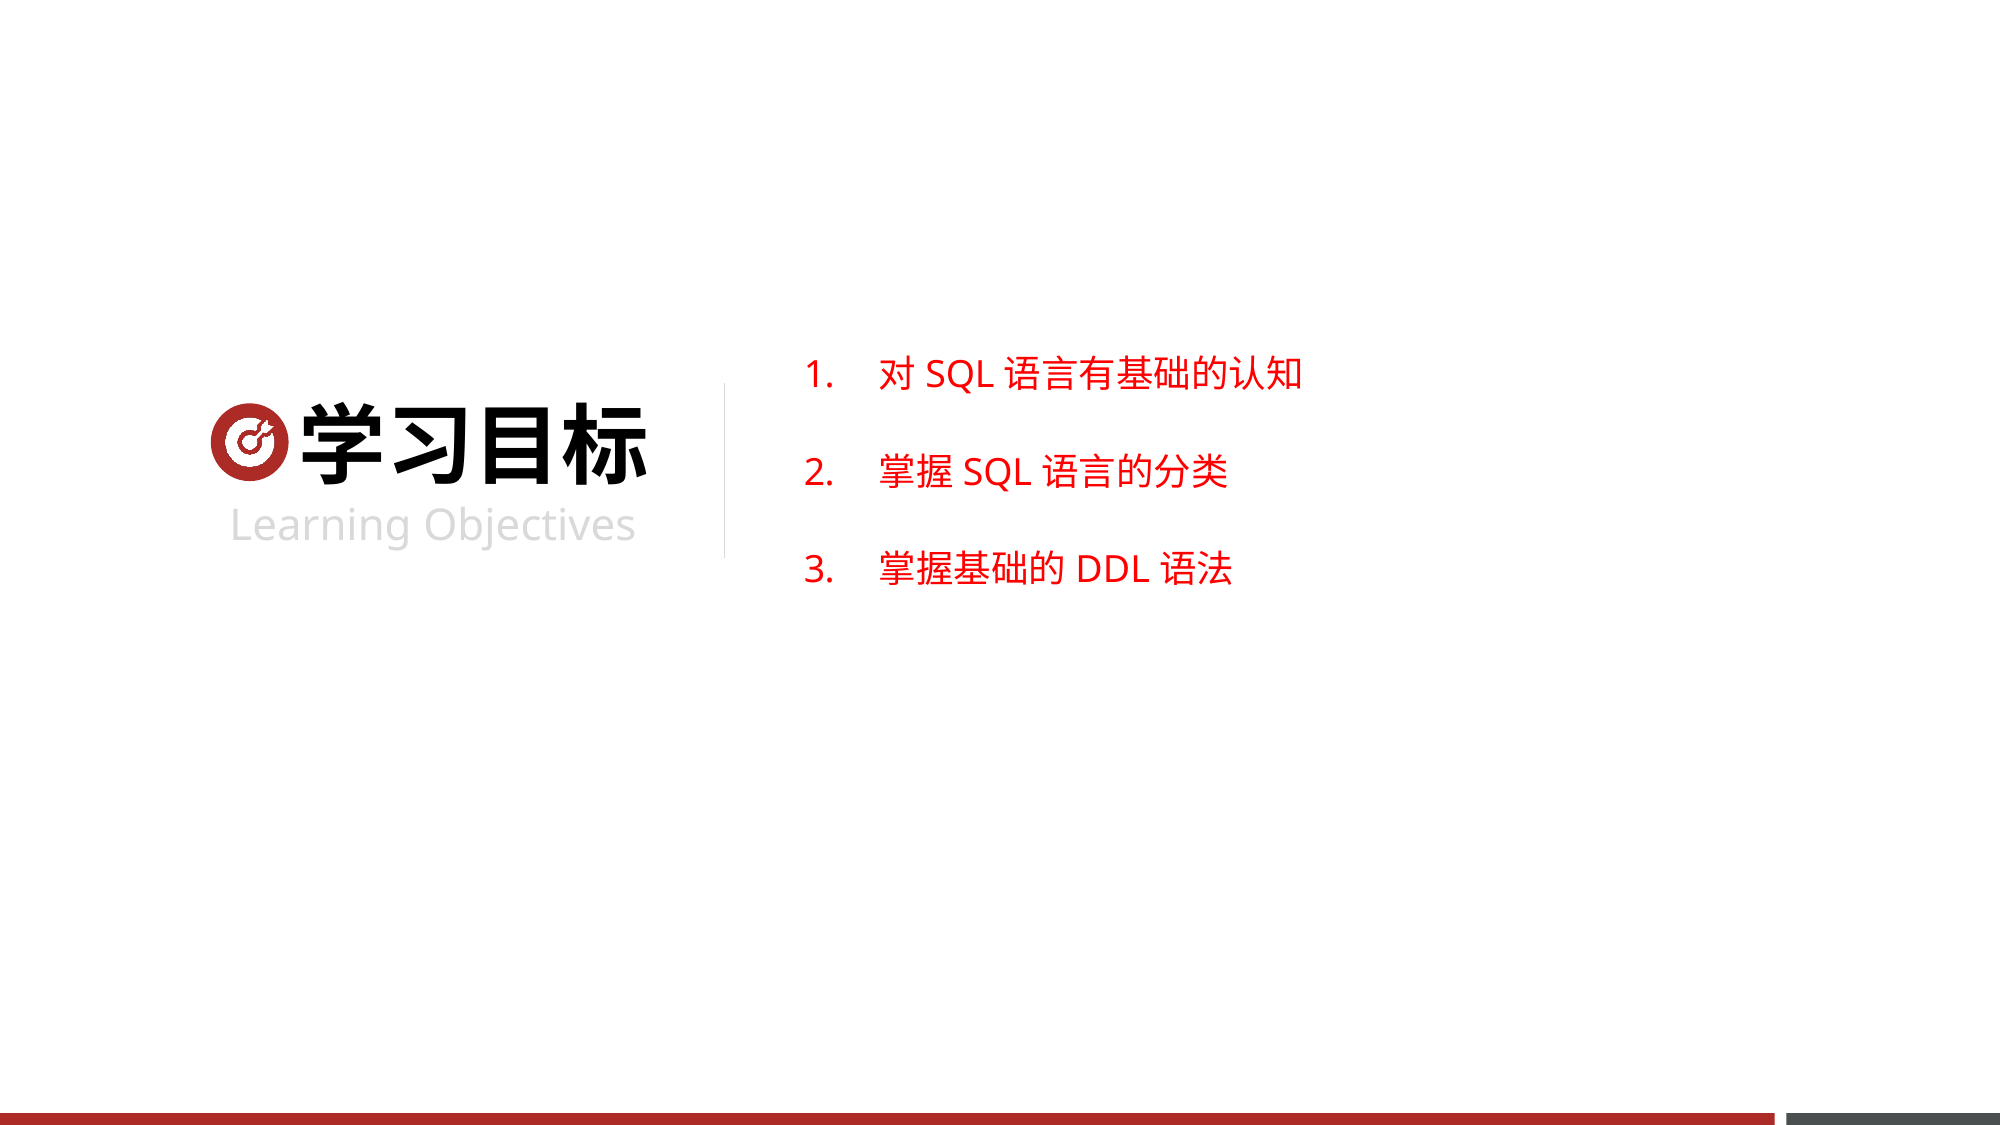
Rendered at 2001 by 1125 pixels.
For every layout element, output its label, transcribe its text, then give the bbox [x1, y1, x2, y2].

list 对SQL语言有基础的认知 掌握SQL语言的分类 掌握基础的DDL语法 [789, 235, 1823, 661]
picture [216, 408, 283, 476]
